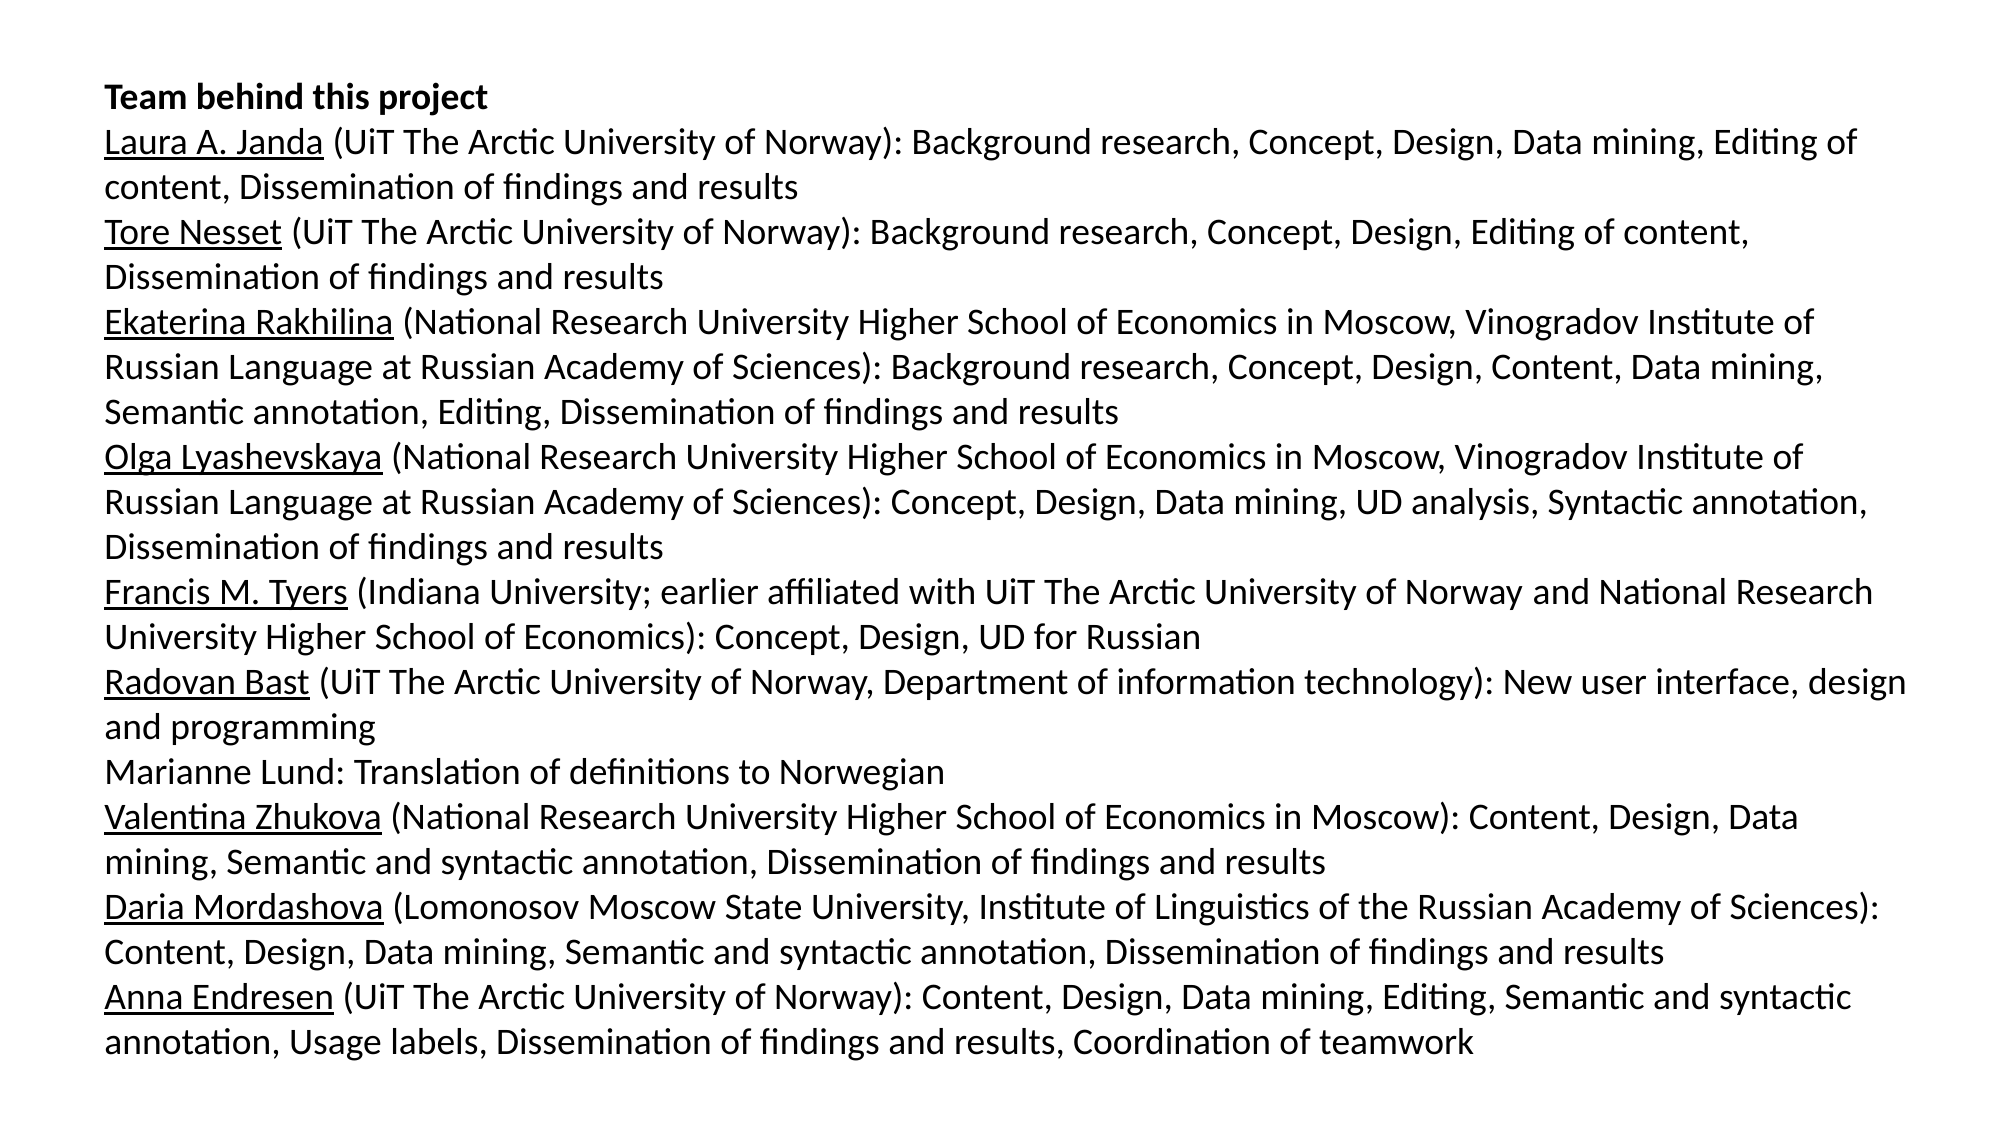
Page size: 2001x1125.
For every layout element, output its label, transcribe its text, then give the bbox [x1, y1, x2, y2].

text_box Team behind this project Laura A. Janda (UiT The Arctic University of Norway): Background research, Concept, Design, Data mining, Editing of content, Dissemination of findings and results Tore Nesset (UiT The Arctic University of Norway): Background research, Concept, Design, Editing of content, Dissemination of findings and results Ekaterina Rakhilina (National Research University Higher School of Economics in Moscow, Vinogradov Institute of Russian Language at Russian Academy of Sciences): Background research, Concept, Design, Content, Data mining, Semantic annotation, Editing, Dissemination of findings and results Olga Lyashevskaya (National Research University Higher School of Economics in Moscow, Vinogradov Institute of Russian Language at Russian Academy of Sciences): Concept, Design, Data mining, UD analysis, Syntactic annotation, Dissemination of findings and results Francis M. Tyers (Indiana University; earlier affiliated with UiT The Arctic University of Norway and National Research University Higher School of Economics): Concept, Design, UD for Russian Radovan Bast (UiT The Arctic University of Norway, Department of information technology): New user interface, design and programming Marianne Lund: Translation of definitions to Norwegian Valentina Zhukova (National Research University Higher School of Economics in Moscow): Content, Design, Data mining, Semantic and syntactic annotation, Dissemination of findings and results Daria Mordashova (Lomonosov Moscow State University, Institute of Linguistics of the Russian Academy of Sciences): Content, Design, Data mining, Semantic and syntactic annotation, Dissemination of findings and results Anna Endresen (UiT The Arctic University of Norway): Content, Design, Data mining, Editing, Semantic and syntactic annotation, Usage labels, Dissemination of findings and results, Coordination of teamwork [89, 64, 1936, 1070]
